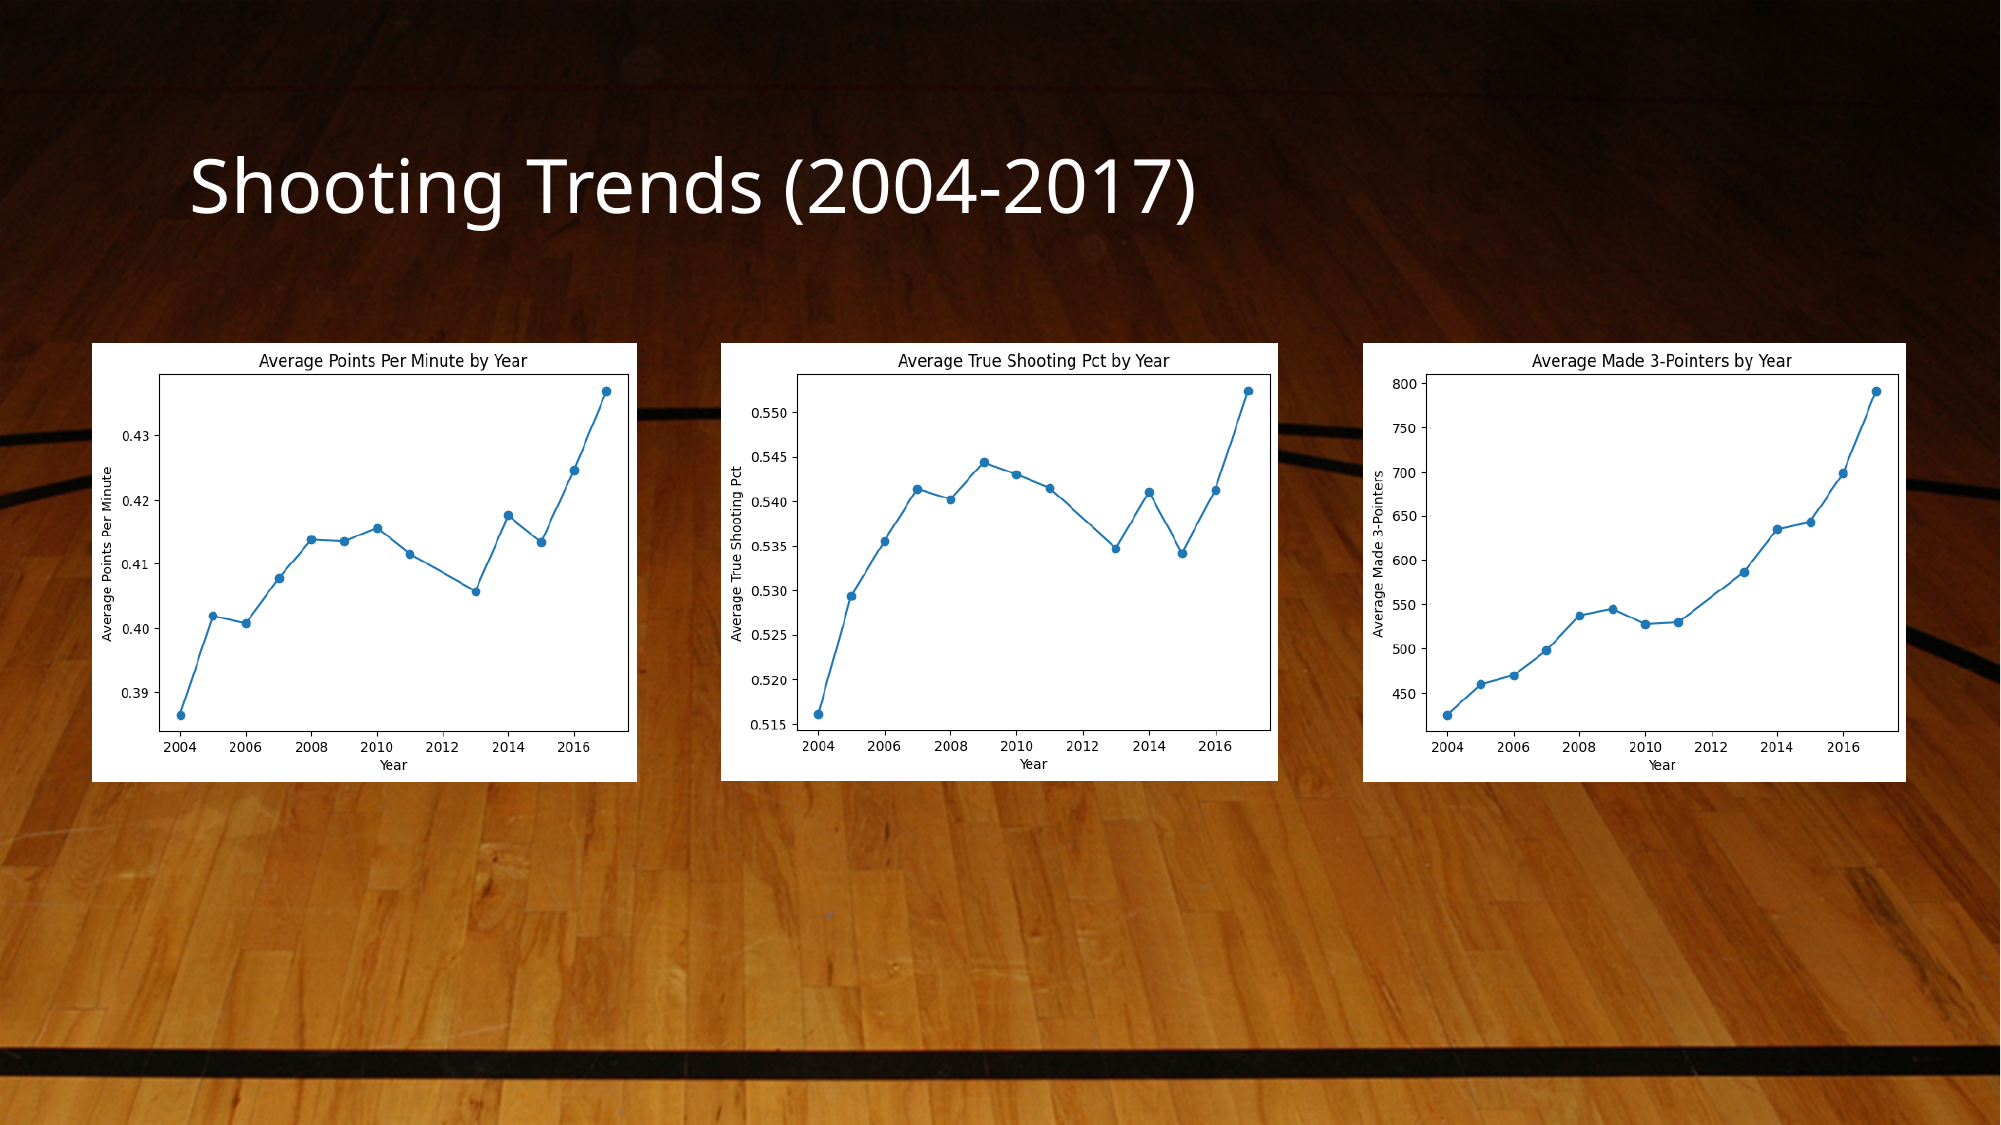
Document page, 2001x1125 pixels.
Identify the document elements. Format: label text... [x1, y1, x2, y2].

picture [0, 0, 2001, 1125]
title Shooting Trends (2004-2017) [174, 50, 1825, 238]
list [1363, 343, 1906, 782]
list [92, 343, 637, 782]
